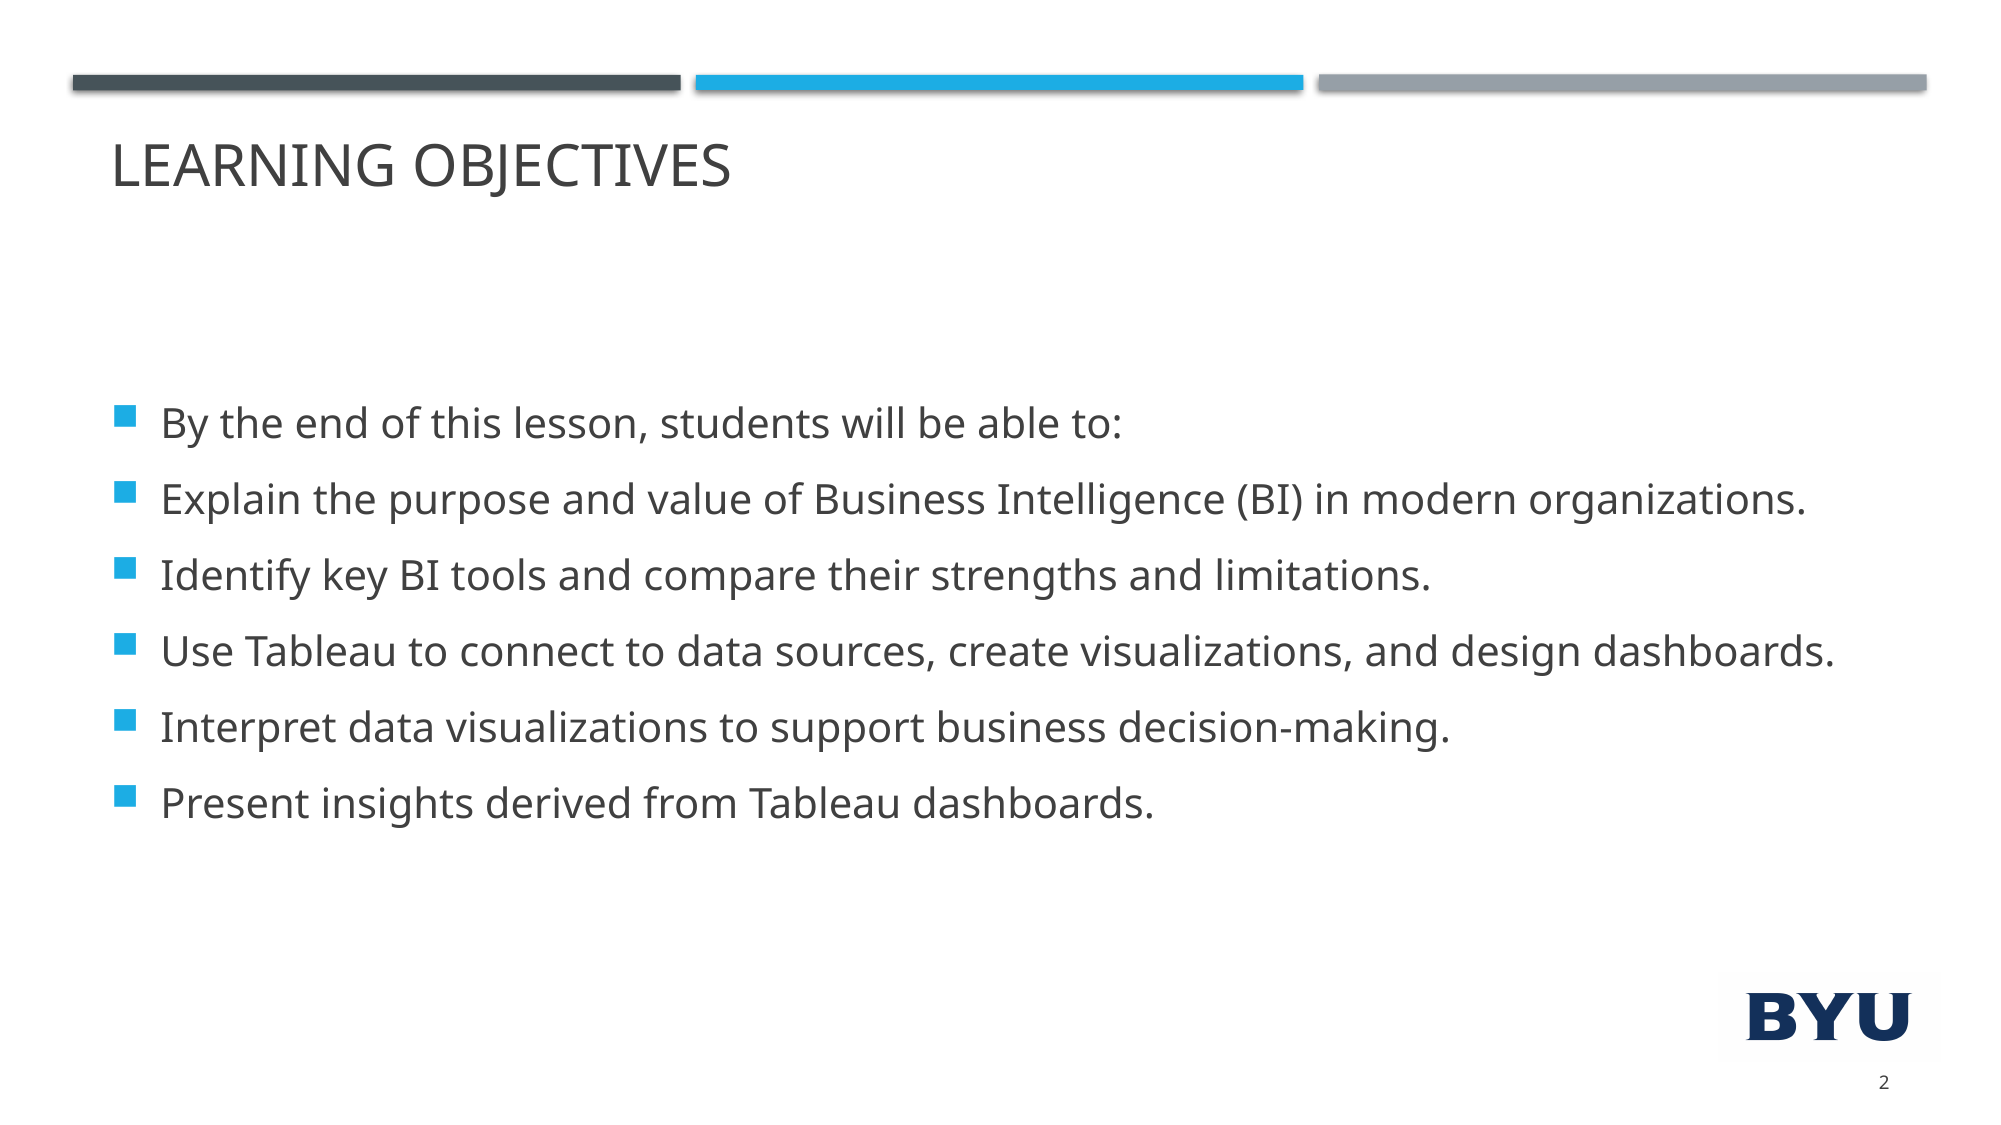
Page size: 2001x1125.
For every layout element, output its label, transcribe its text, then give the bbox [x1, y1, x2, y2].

slide_number 2 [1732, 1053, 1905, 1114]
list By the end of this lesson, students will be able to: Explain the purpose and value of Business Intelligence (BI) in modern organizations. Identify key BI tools and compare their strengths and limitations. Use Tableau to connect to data sources, create visualizations, and design dashboards. Interpret data visualizations to support business decision-making. Present insights derived from Tableau dashboards. [95, 238, 1905, 981]
title Learning Objectives [95, 115, 1905, 206]
picture [1718, 972, 1941, 1062]
